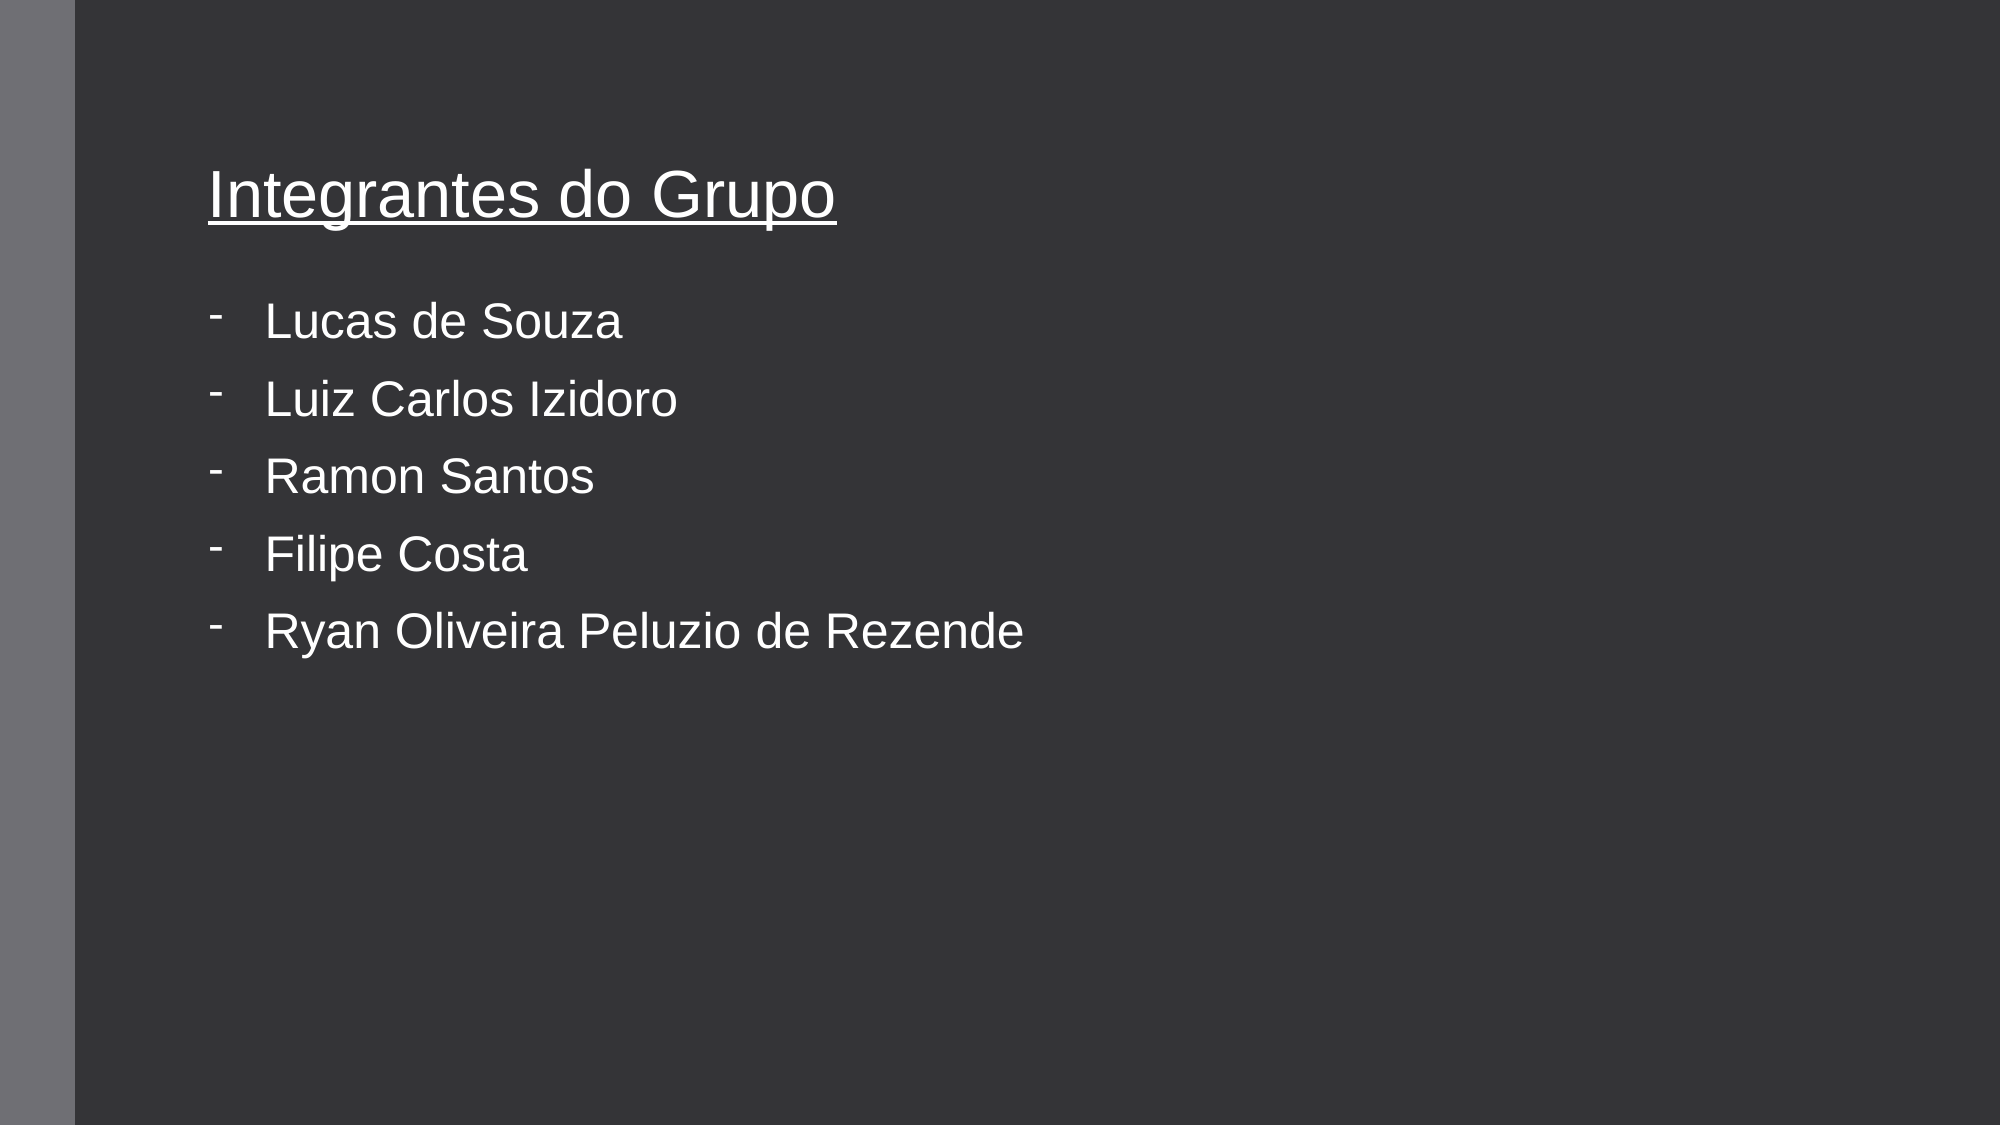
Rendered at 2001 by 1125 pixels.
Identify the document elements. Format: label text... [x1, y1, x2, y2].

text_box Integrantes do Grupo [192, 143, 885, 239]
text_box Luiz Carlos Izidoro [193, 358, 1638, 434]
text_box Ramon Santos [193, 436, 1638, 512]
text_box Lucas de Souza [193, 281, 1638, 356]
text_box Ryan Oliveira Peluzio de Rezende [193, 591, 1638, 667]
text_box Filipe Costa [193, 513, 1638, 589]
